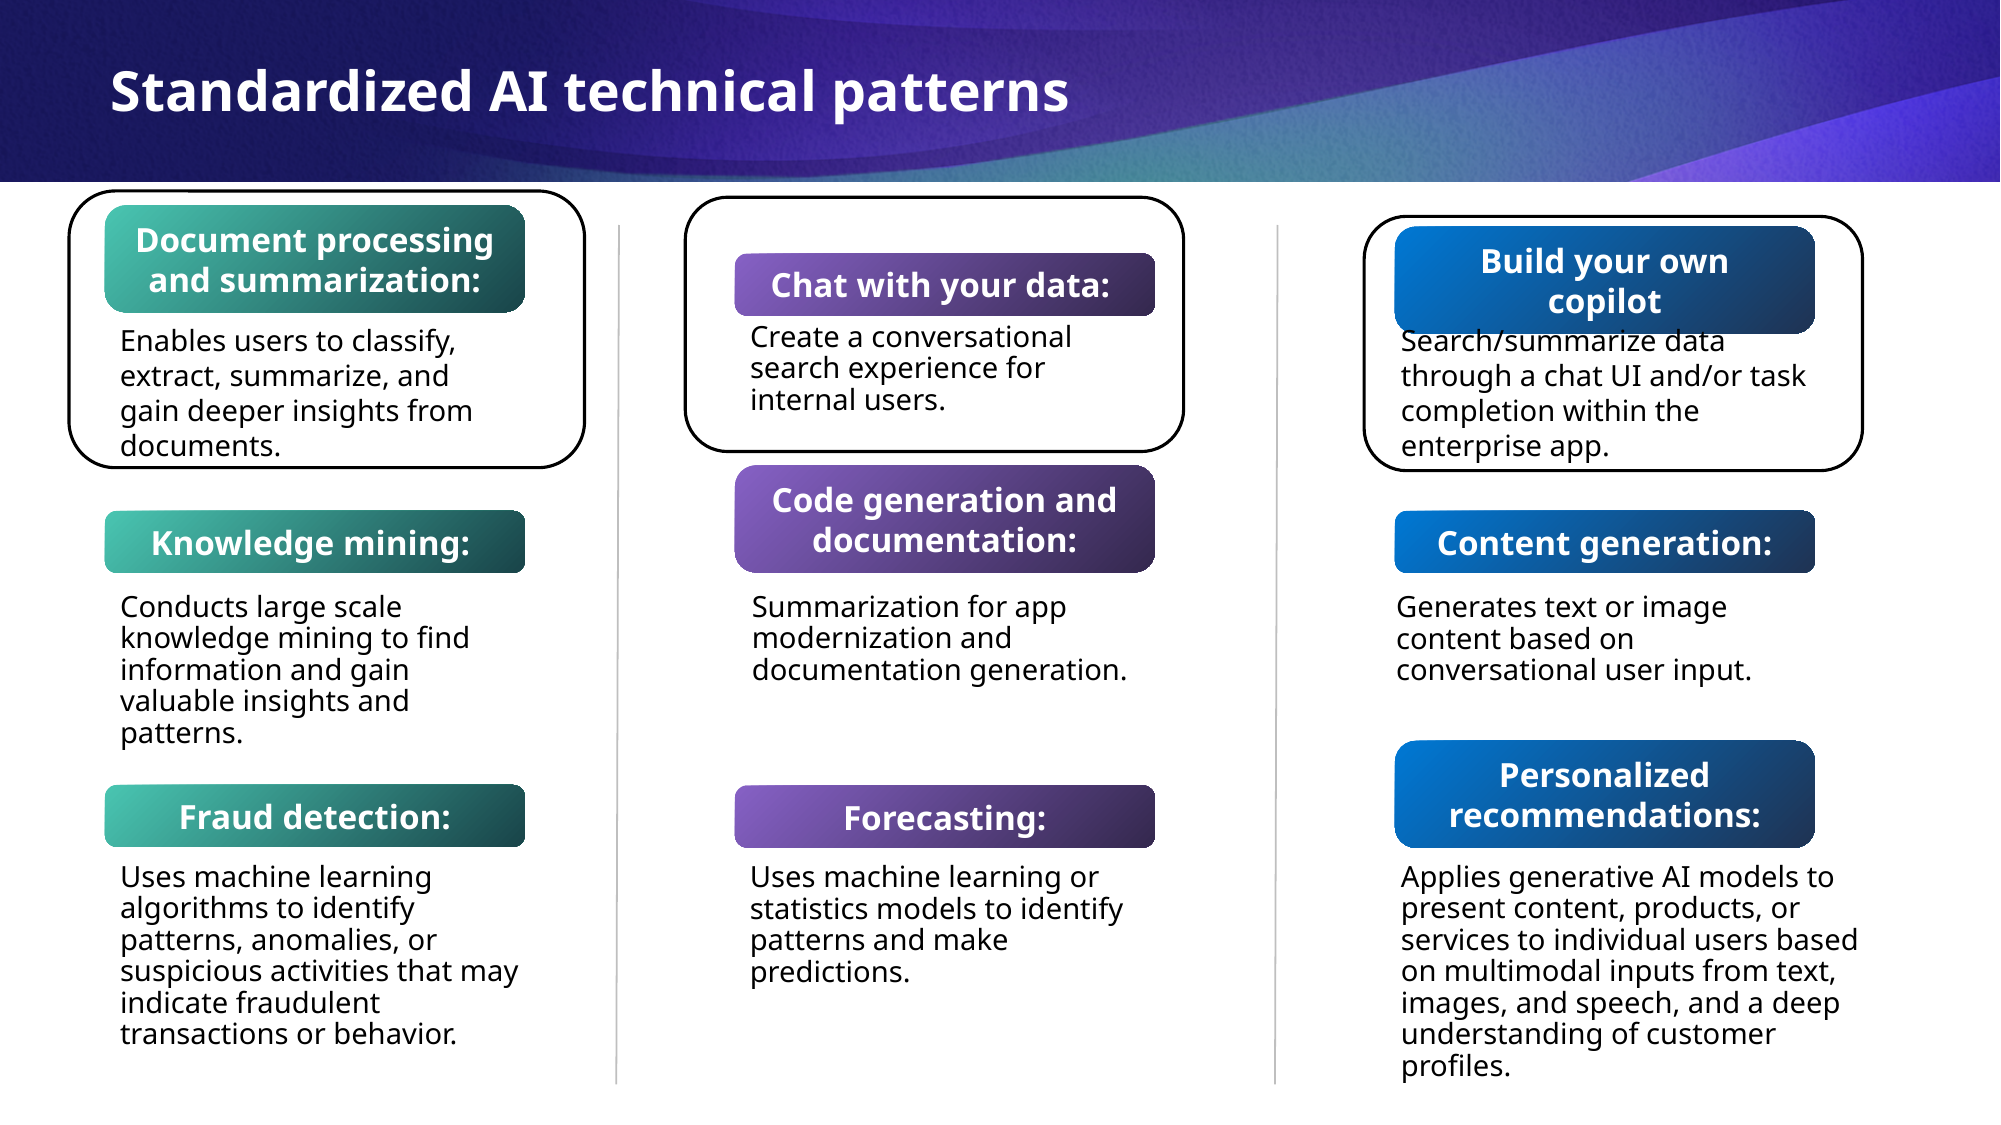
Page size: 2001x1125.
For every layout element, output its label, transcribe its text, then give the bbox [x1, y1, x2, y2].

text_box Uses machine learning or statistics models to identify patterns and make predictions. [734, 854, 1168, 1020]
text_box [68, 190, 586, 469]
text_box Applies generative AI models to present content, products, or services to individual users based on multimodal inputs from text, images, and speech, and a deep understanding of customer profiles. [1385, 855, 1902, 1085]
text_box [616, 224, 620, 1085]
text_box Summarization for app modernization and documentation generation. [736, 585, 1160, 720]
text_box Conducts large scale knowledge mining to find information and gain valuable insights and patterns. [104, 584, 546, 742]
text_box Uses machine learning algorithms to identify patterns, anomalies, or suspicious activities that may indicate fraudulent transactions or behavior. [104, 855, 553, 1077]
text_box [1363, 215, 1864, 472]
list Search/summarize data through a chat UI and/or task completion within the enterprise app. [1385, 463, 1848, 483]
text_box Content generation: [1394, 510, 1815, 573]
picture [0, 0, 2000, 182]
text_box Generates text or image content based on conversational user input. [1381, 585, 1846, 702]
text_box Fraud detection: [104, 784, 525, 847]
text_box Code generation and documentation: [734, 465, 1155, 573]
text_box Personalized recommendations: [1394, 740, 1815, 848]
text_box Forecasting: [734, 785, 1155, 848]
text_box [1274, 224, 1278, 1085]
text_box Knowledge mining: [104, 510, 525, 573]
text_box [684, 196, 1185, 453]
title Standardized AI technical patterns [95, 45, 1905, 136]
